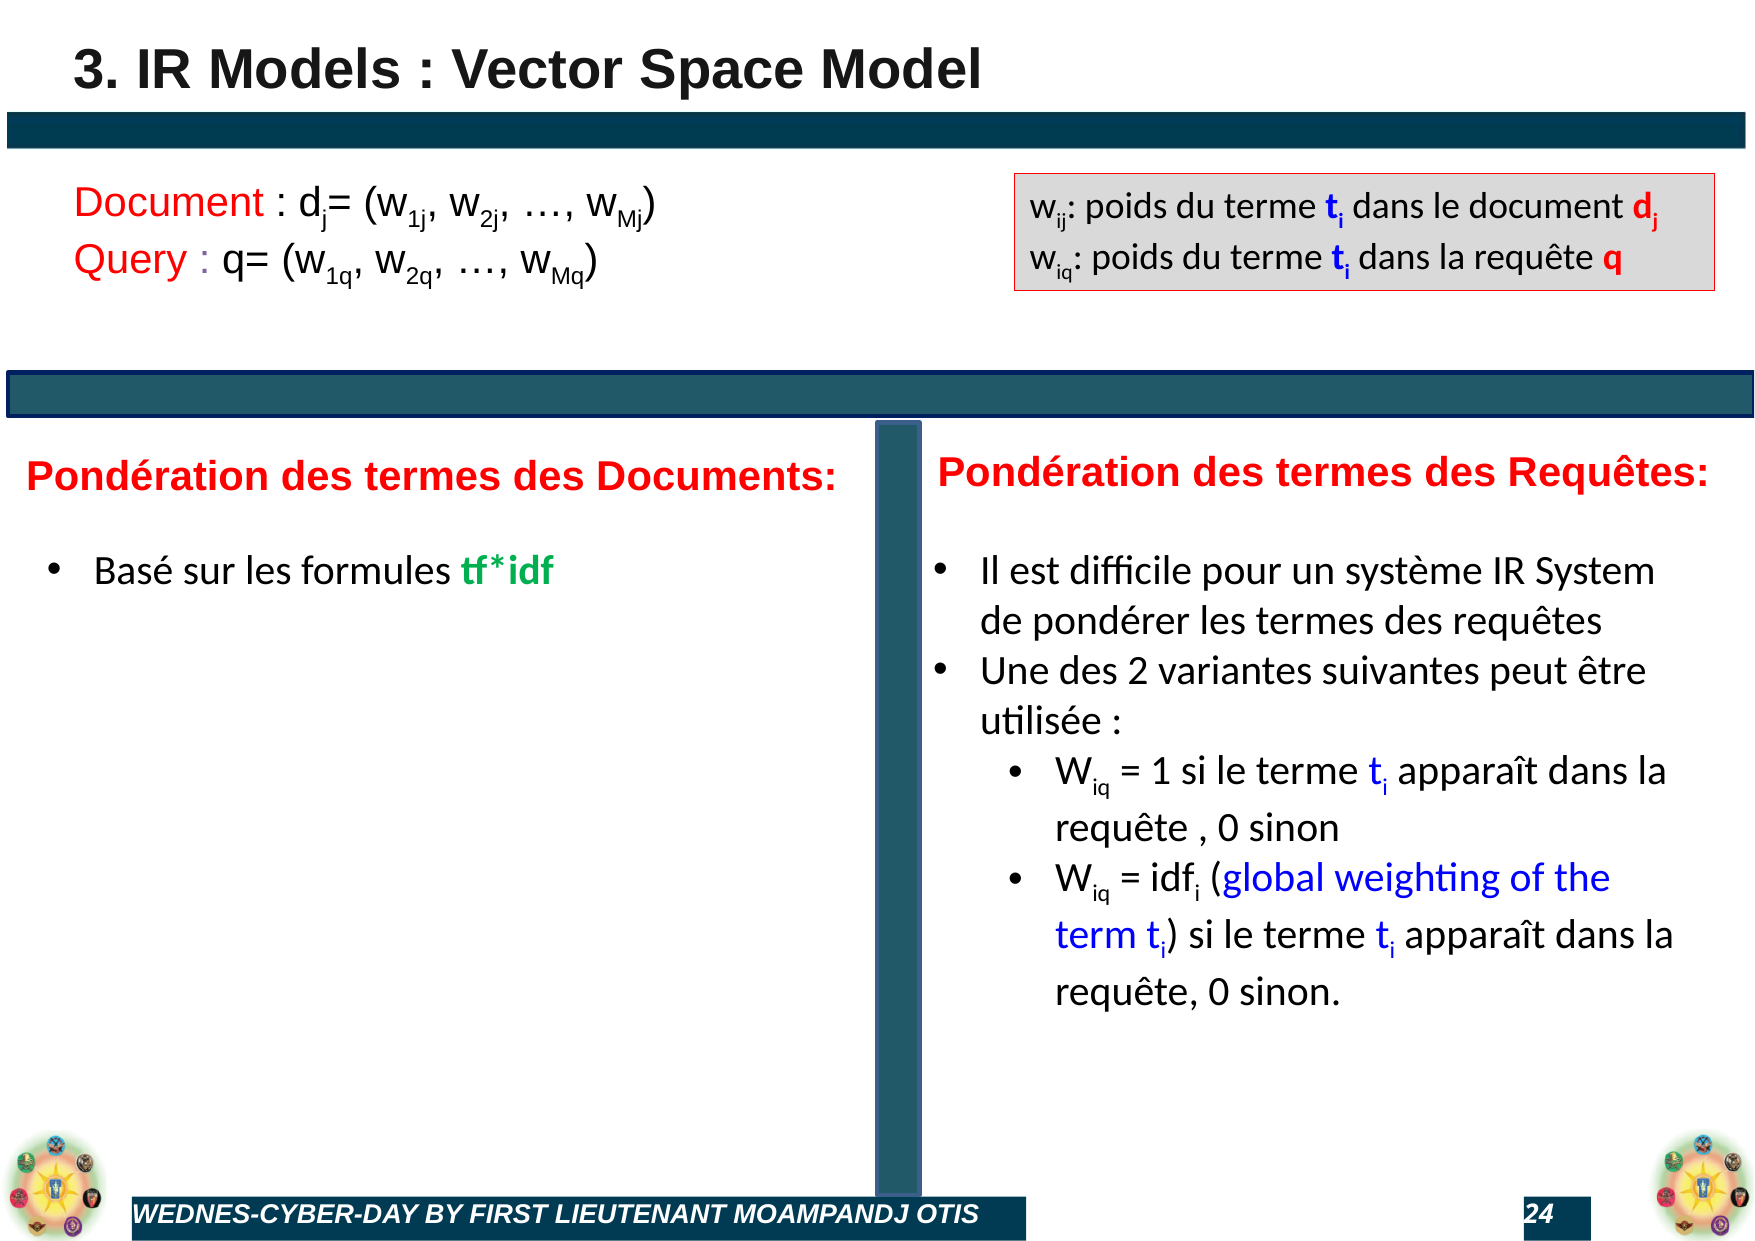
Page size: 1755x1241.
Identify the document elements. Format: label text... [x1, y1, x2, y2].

text_box Pondération des termes des Documents: [11, 441, 853, 507]
text_box Pondération des termes des Requêtes: [922, 437, 1726, 503]
picture [1, 1130, 107, 1241]
text_box 3. IR Models : Vector Space Model [73, 32, 786, 93]
text_box Document : dj= (w1j, w2j, …, wMj) Query : q= (w1q, w2q, …, wMq) [0, 167, 786, 297]
text_box [875, 420, 922, 1197]
picture [1648, 1129, 1755, 1241]
text_box Basé sur les formules tf*idf [32, 535, 899, 601]
text_box [6, 370, 1755, 418]
text_box Il est difficile pour un système IR System de pondérer les termes des requêtes Une des 2 variantes suivantes peut être utilisée : Wiq = 1 si le terme ti apparaît dans la requête , 0 sinon Wiq = idfi (global weighting of the term ti) si le terme ti apparaît dans la requête, 0 sinon. [922, 535, 1715, 1021]
picture [7, 111, 1746, 117]
text_box wij: poids du terme ti dans le document dj wiq: poids du terme ti dans la requête q [1014, 173, 1715, 291]
picture [7, 120, 1746, 150]
